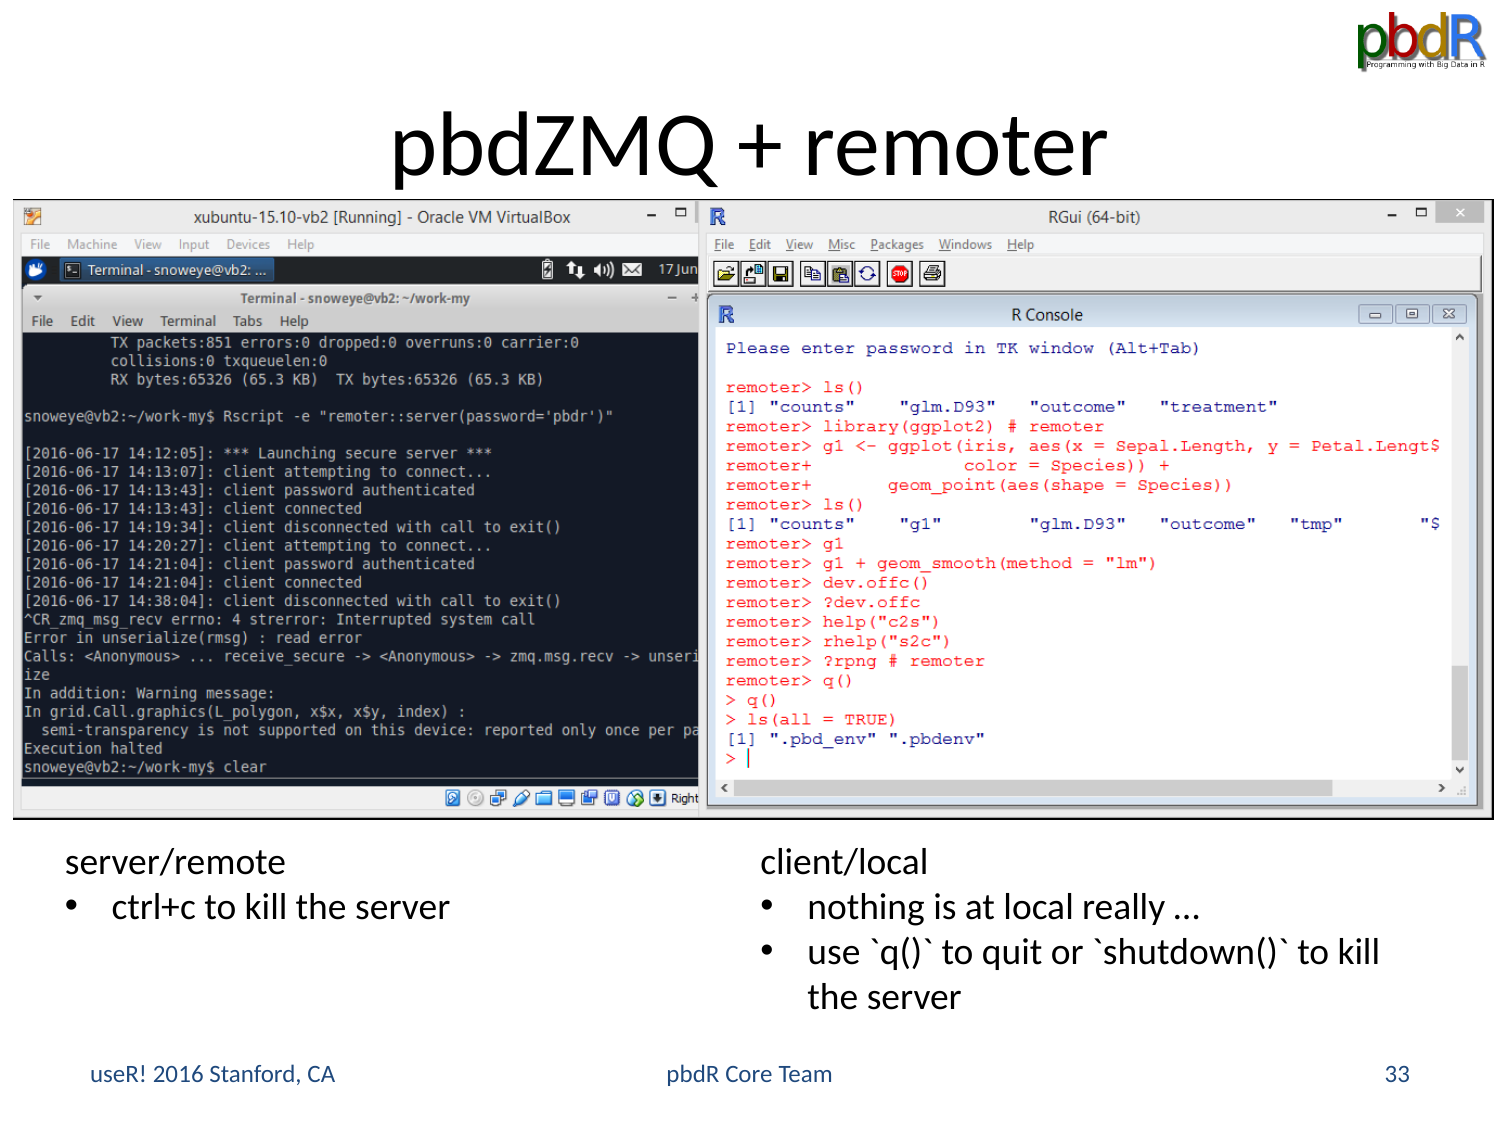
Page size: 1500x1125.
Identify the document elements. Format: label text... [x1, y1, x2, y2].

title pbdZMQ + remoter [75, 45, 1425, 198]
text_box server/remote ctrl+c to kill the server [50, 829, 675, 935]
slide_number 33 [1074, 1070, 1425, 1103]
picture [13, 199, 1494, 820]
footer pbdR Core Team [512, 1042, 988, 1103]
text_box client/local nothing is at local really … use `q()` to quit or `shutdown()` to kill the server [745, 829, 1450, 1070]
slide_number useR! 2016 Stanford, CA [75, 1042, 425, 1103]
picture [1358, 12, 1488, 73]
